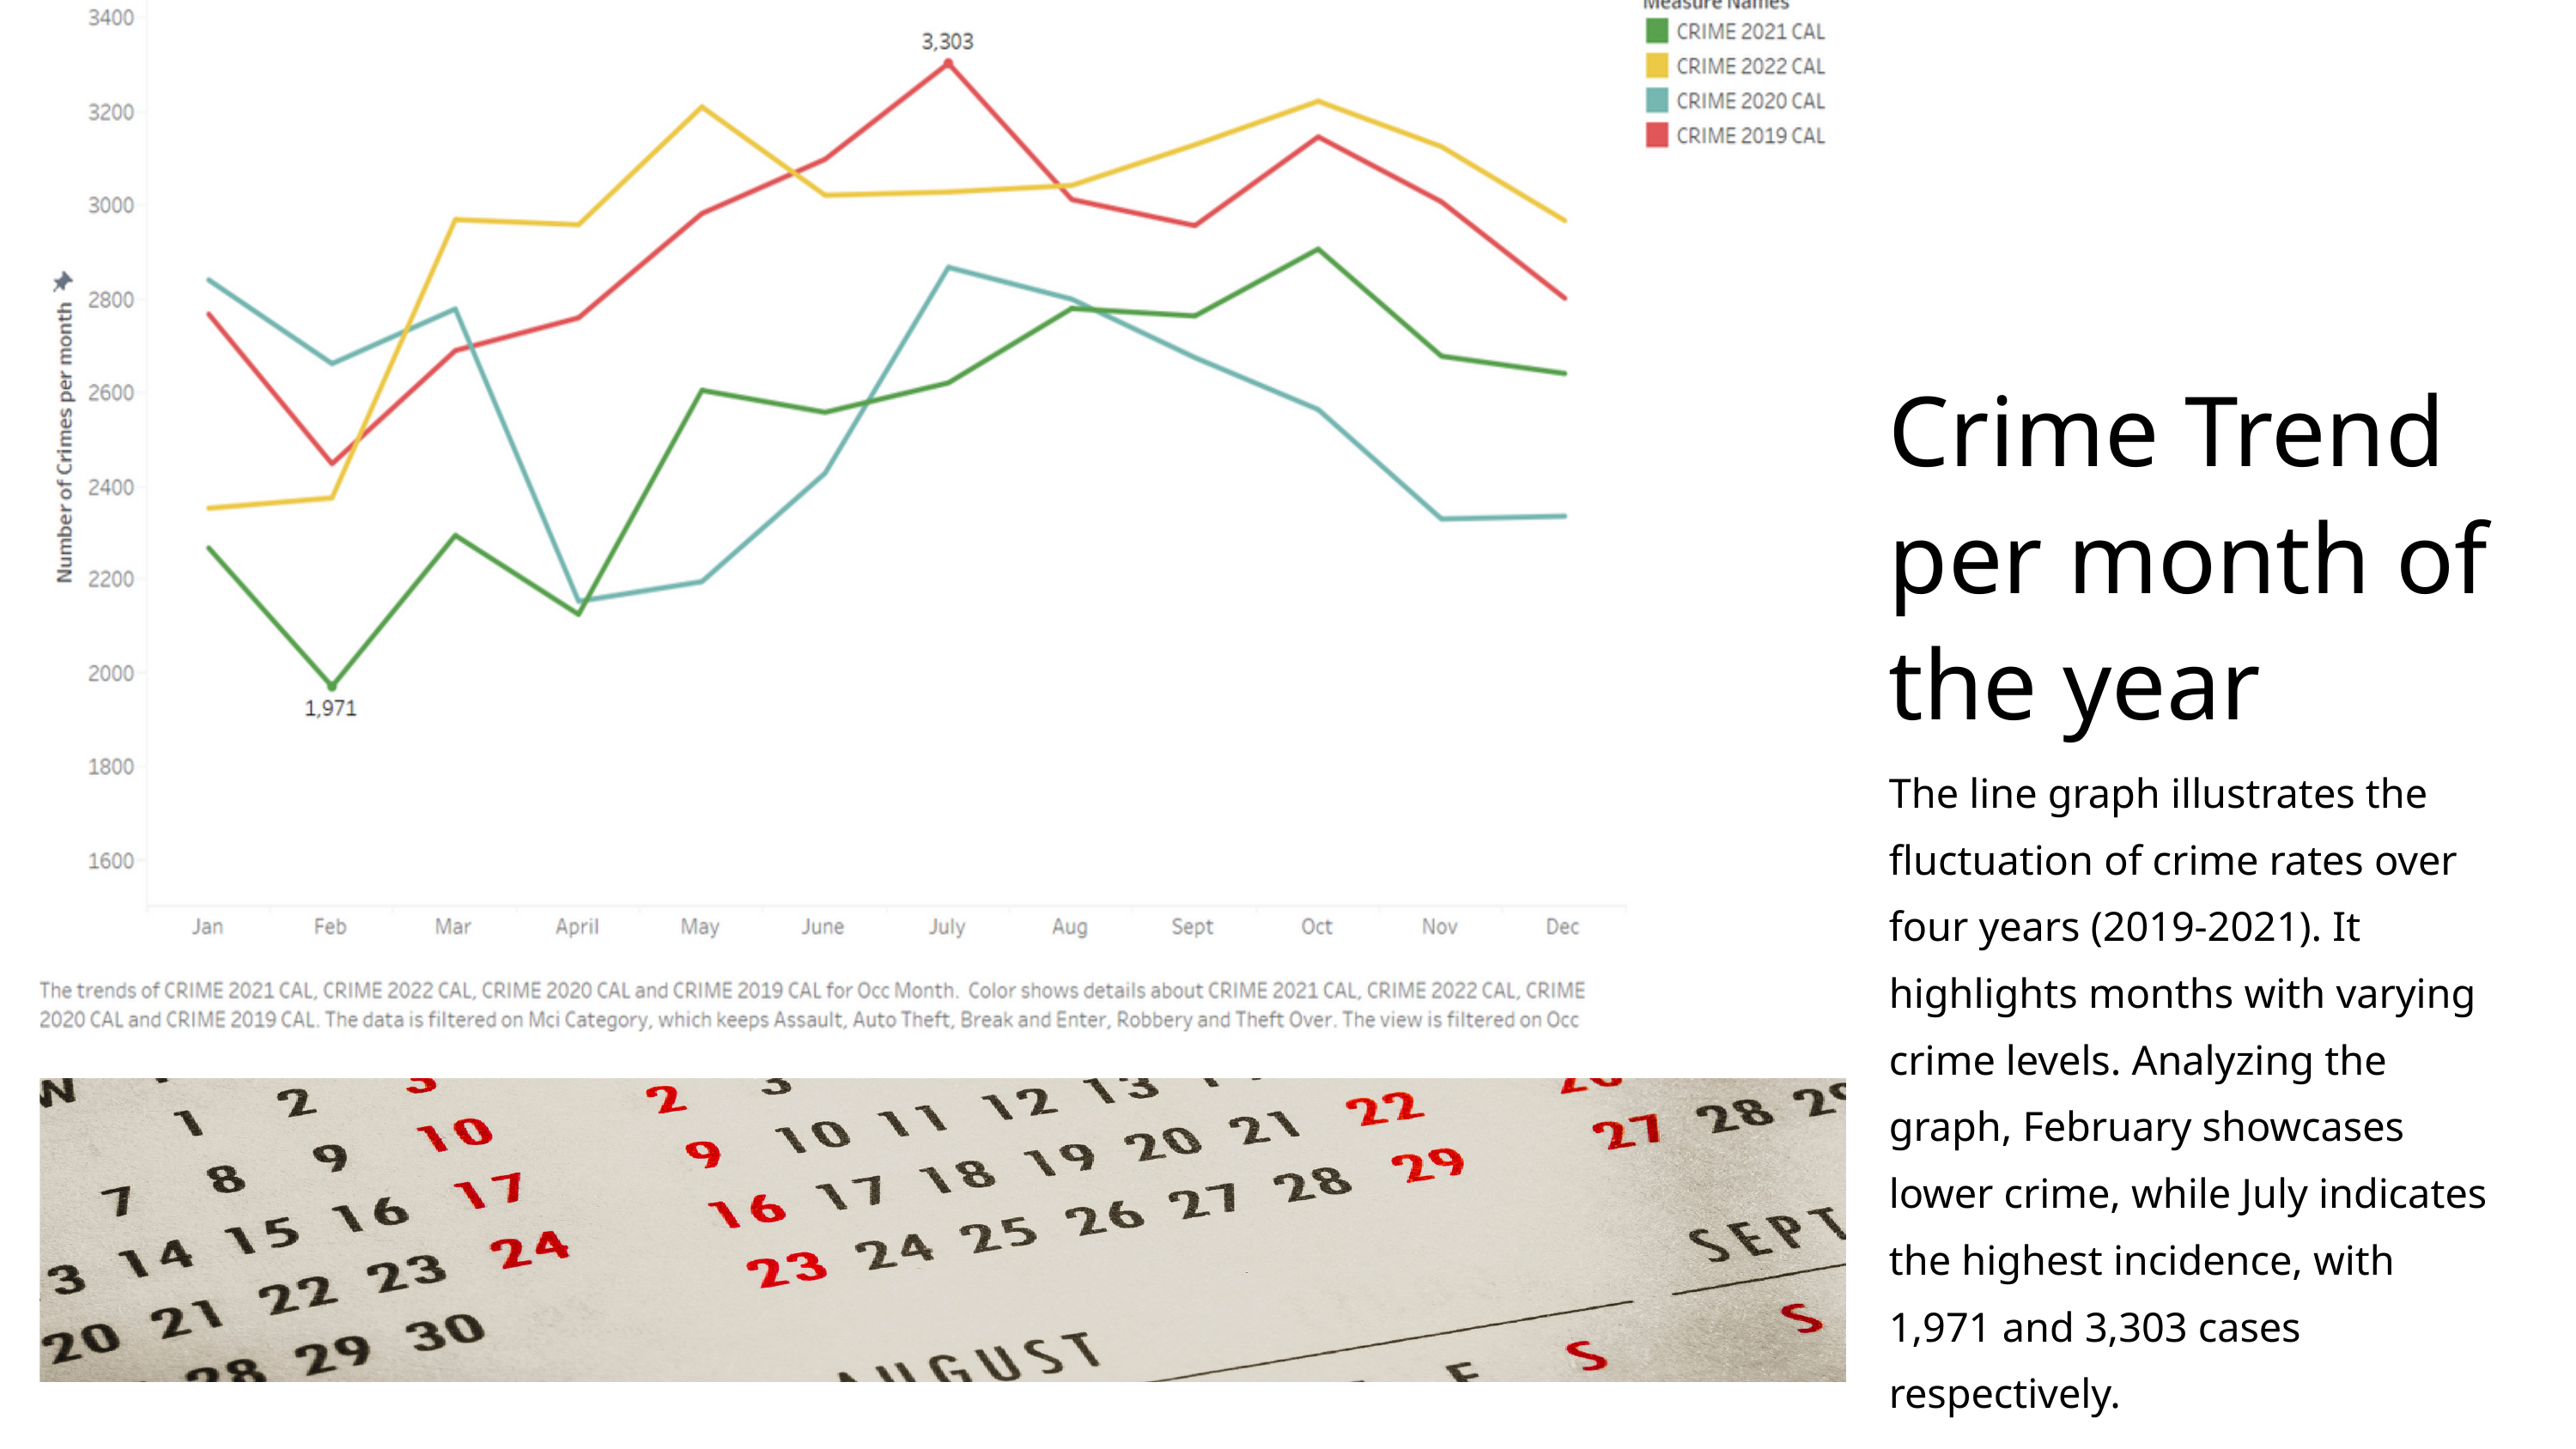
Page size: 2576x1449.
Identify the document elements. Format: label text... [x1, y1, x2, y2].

text_box Crime Trend per month of the year [1888, 359, 2576, 740]
text_box [39, 0, 1868, 1034]
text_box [39, 1078, 1847, 1382]
text_box The line graph illustrates the fluctuation of crime rates over four years (2019-2021). It highlights months with varying crime levels. Analyzing the graph, February showcases lower crime, while July indicates the highest incidence, with 1,971 and 3,303 cases respectively. [1888, 749, 2503, 1417]
